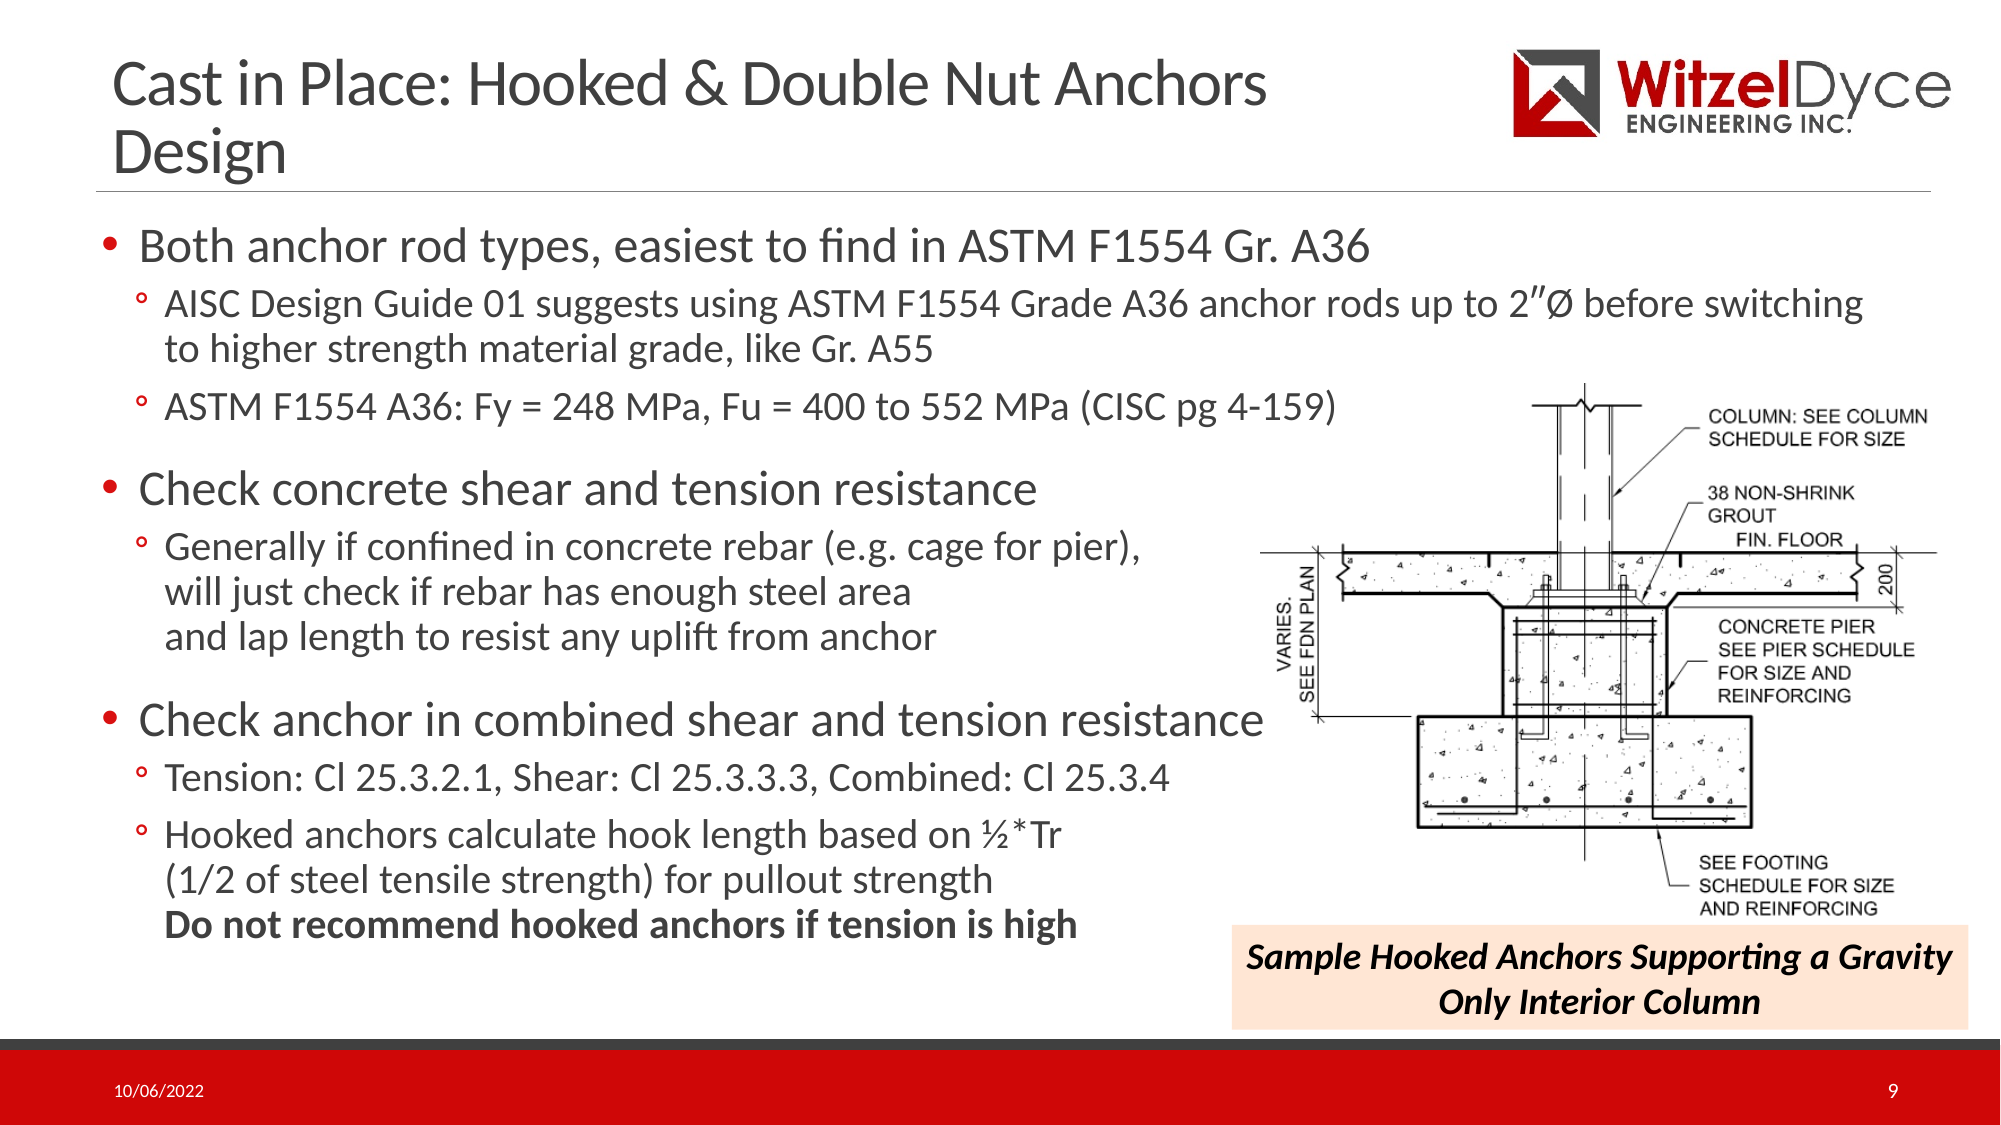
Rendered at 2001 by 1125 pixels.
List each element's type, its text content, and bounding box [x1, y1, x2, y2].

title Cast in Place: Hooked & Double Nut Anchors Design [97, 47, 1913, 192]
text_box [1231, 382, 1970, 1032]
picture [1506, 41, 1957, 145]
list Both anchor rod types, easiest to find in ASTM F1554 Gr. A36 AISC Design Guide 01 suggests using ASTM F1554 Grade A36 anchor rods up to 2″Ø before switching to higher strength material grade, like Gr. A55 ASTM F1554 A36: Fy = 248 MPa, Fu = 400 to 552 MPa (CISC pg 4-159) Check concrete shear and tension resistance Generally if confined in concrete rebar (e.g. cage for pier), will just check if rebar has enough steel area and lap length to resist any uplift from anchor Check anchor in combined shear and tension resistance Tension: Cl 25.3.2.1, Shear: Cl 25.3.3.3, Combined: Cl 25.3.4 Hooked anchors calculate hook length based on ½*Tr (1/2 of steel tensile strength) for pullout strength Do not recommend hooked anchors if tension is high [86, 211, 1902, 1060]
